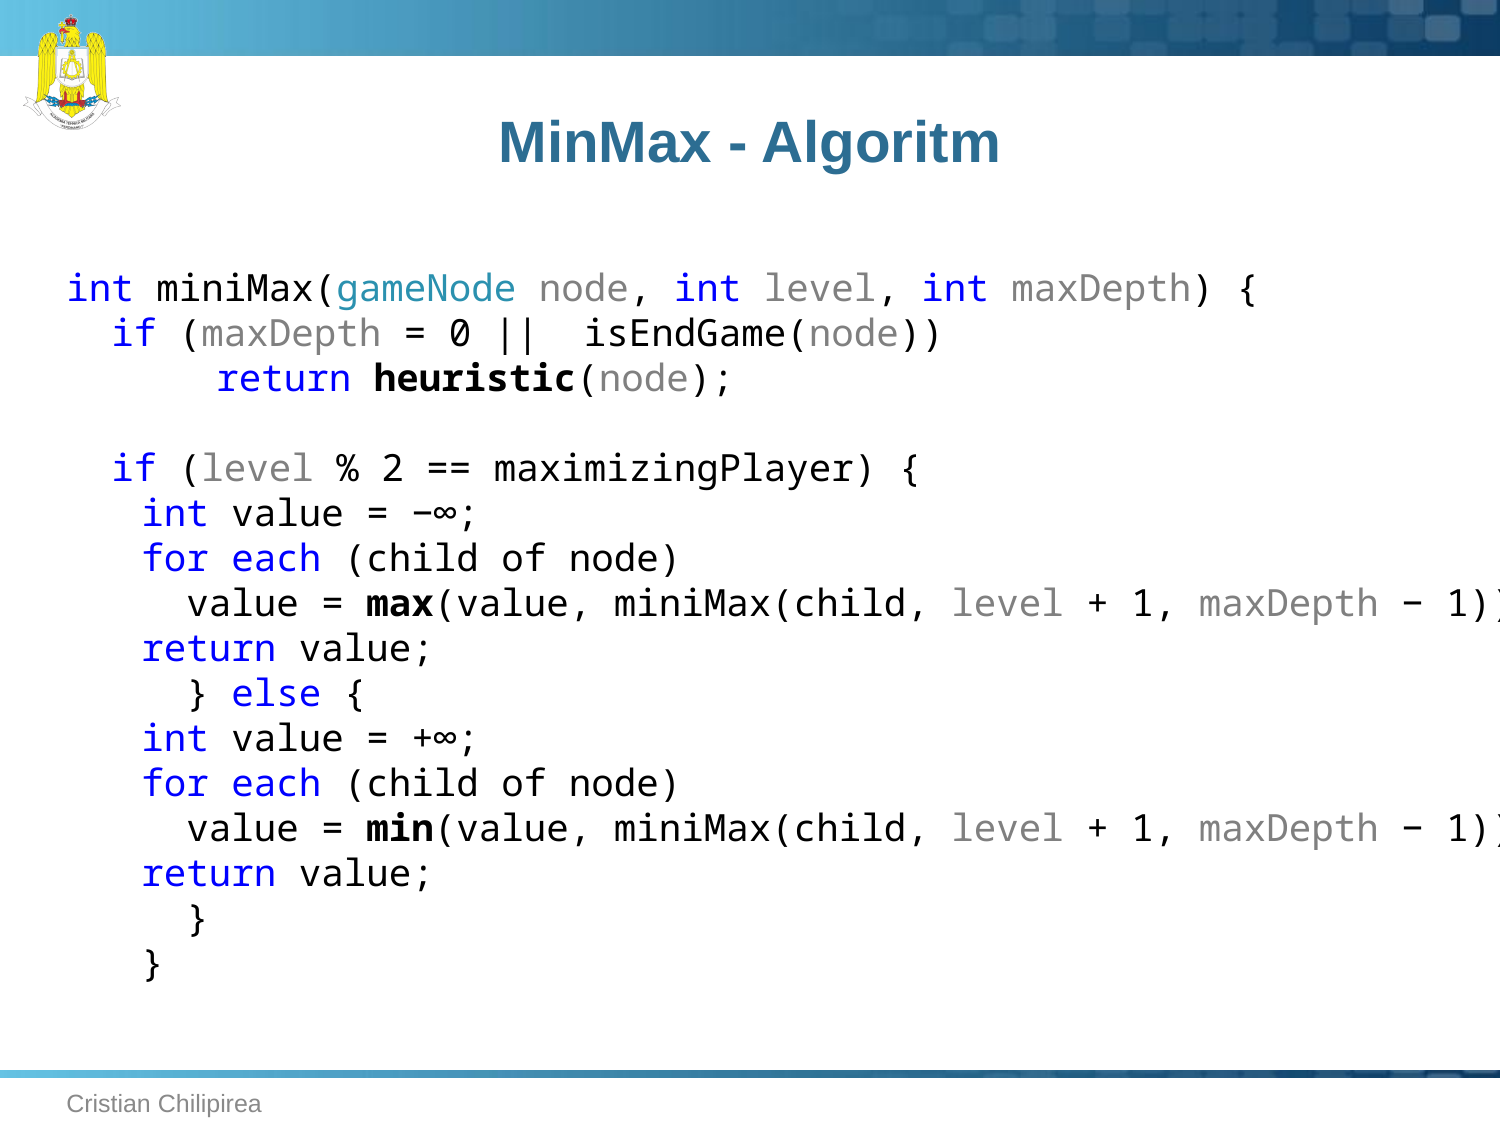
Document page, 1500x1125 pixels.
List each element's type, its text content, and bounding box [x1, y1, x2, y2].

picture [0, 1070, 1500, 1078]
picture [0, 0, 1500, 130]
text_box int miniMax(gameNode node, int level, int maxDepth) { if (maxDepth = 0 || isEndGame(node)) return heuristic(node); if (level % 2 == maximizingPlayer) { int value = −∞; for each (child of node) value = max(value, miniMax(child, level + 1, maxDepth − 1)); return value; } else { int value = +∞; for each (child of node) value = min(value, miniMax(child, level + 1, maxDepth − 1)); return value; } } [51, 256, 1500, 991]
footer Cristian Chilipirea [51, 1083, 1157, 1125]
title MinMax - Algoritm [51, 102, 1449, 178]
